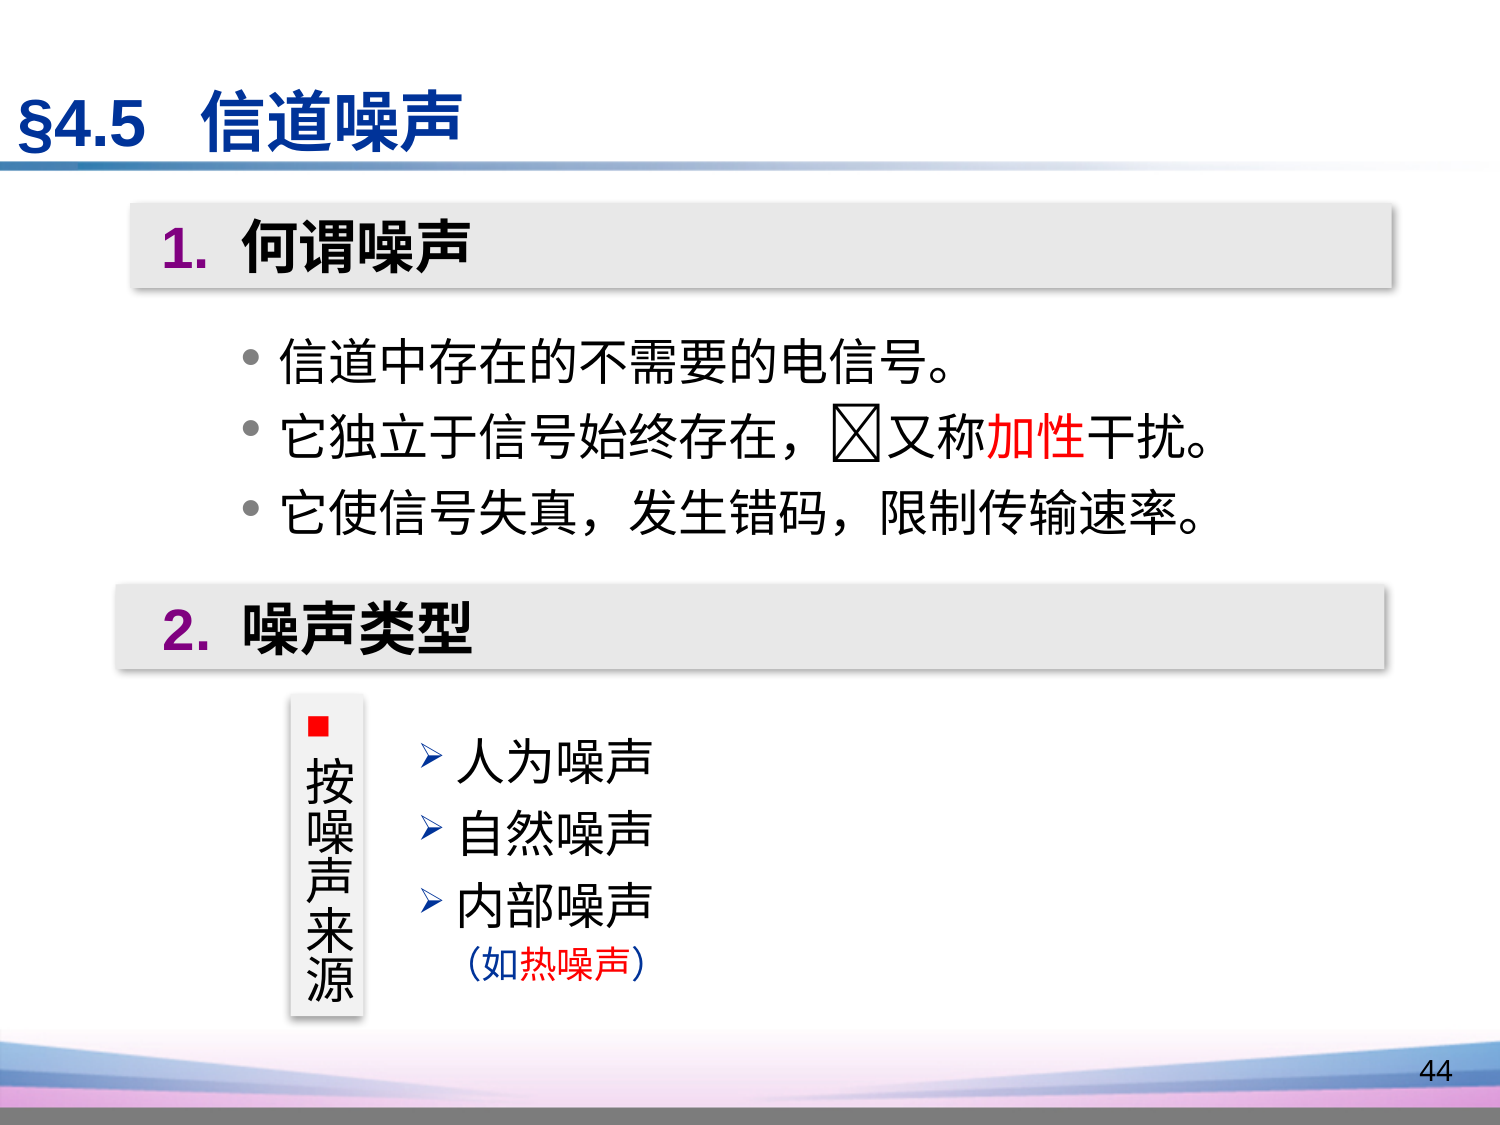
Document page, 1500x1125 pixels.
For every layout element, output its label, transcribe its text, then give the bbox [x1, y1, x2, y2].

text_box 2. 噪声类型 [115, 584, 1385, 670]
text_box §4.5 信道噪声 [2, 72, 605, 168]
text_box 人为噪声 自然噪声 内部噪声 （如热噪声） [403, 720, 695, 994]
text_box 信道中存在的不需要的电信号。 它独立于信号始终存在，又称加性干扰。 它使信号失真，发生错码，限制传输速率。 [225, 318, 1269, 549]
picture [0, 0, 1500, 1125]
slide_number 44 [1154, 1023, 1468, 1100]
text_box 1. 何谓噪声 [130, 203, 1392, 288]
text_box 按 噪 声 来 源 [290, 693, 364, 1017]
